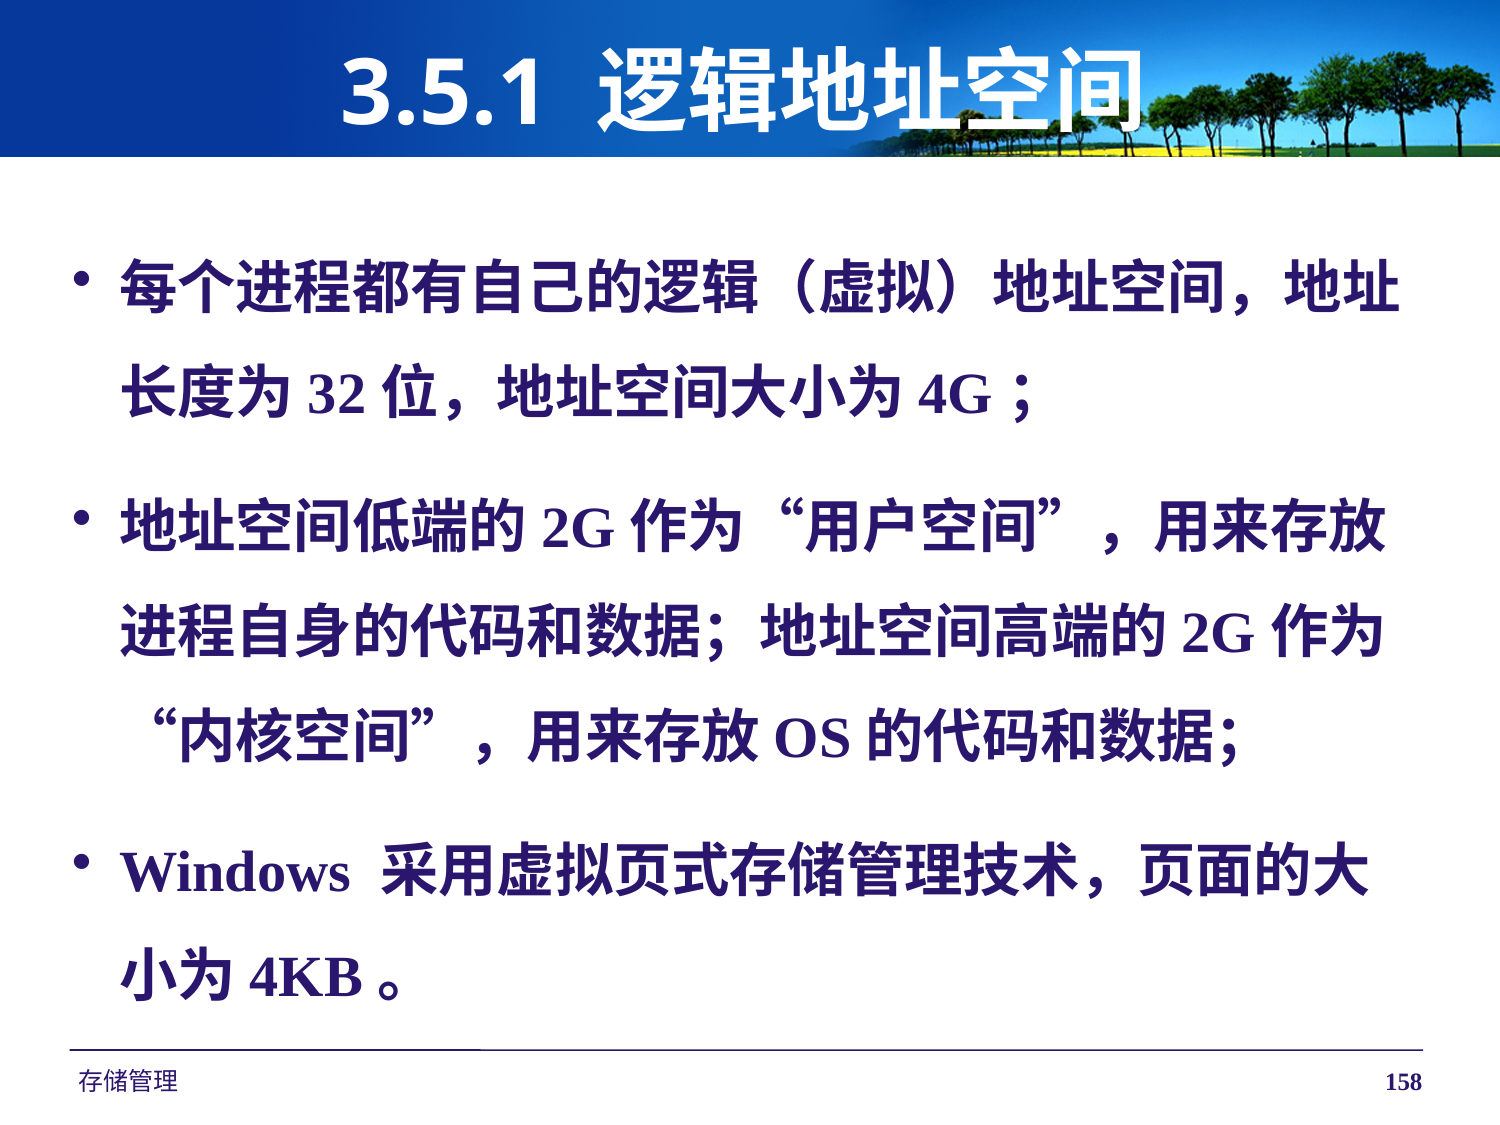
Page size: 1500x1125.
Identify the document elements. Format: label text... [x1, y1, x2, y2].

title 3.5.1 逻辑地址空间 [50, 39, 1438, 151]
picture [0, 0, 1500, 157]
footer 158 [962, 1057, 1438, 1095]
text_box 每个进程都有自己的逻辑（虚拟）地址空间，地址长度为32位，地址空间大小为4G； 地址空间低端的2G作为“用户空间”，用来存放进程自身的代码和数据；地址空间高端的2G作为“内核空间”，用来存放OS的代码和数据； Windows 采用虚拟页式存储管理技术，页面的大小为4KB。 [57, 208, 1436, 1016]
slide_number 存储管理 [63, 1057, 414, 1095]
